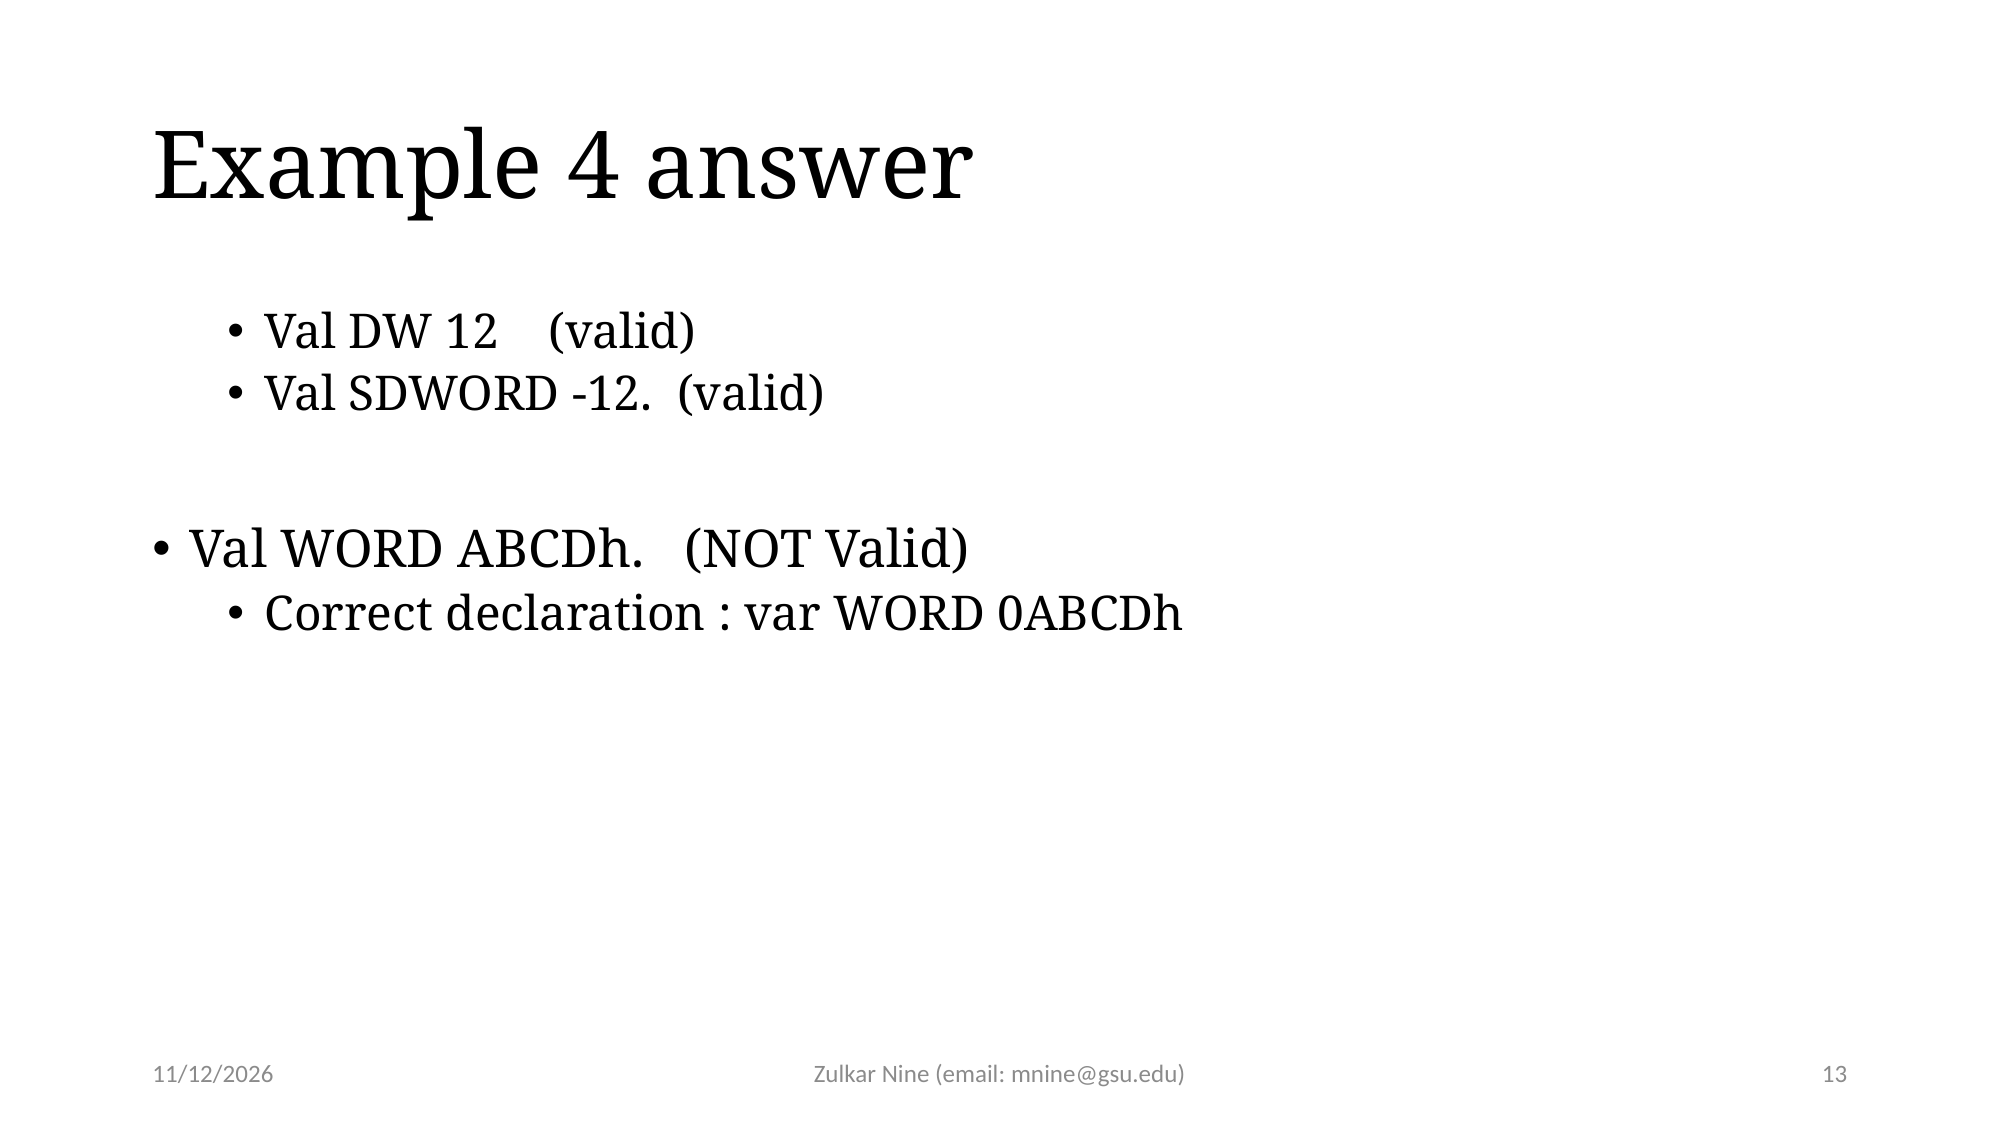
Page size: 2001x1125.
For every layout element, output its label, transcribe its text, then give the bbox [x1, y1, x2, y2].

title Example 4 answer [137, 59, 1863, 278]
list Val DW 12 (valid) Val SDWORD -12. (valid) Val WORD ABCDh. (NOT Valid) Correct declaration : var WORD 0ABCDh [137, 299, 1863, 1014]
slide_number 13 [1412, 1042, 1863, 1103]
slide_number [137, 1042, 588, 1103]
footer Zulkar Nine (email: mnine@gsu.edu) [662, 1042, 1338, 1103]
